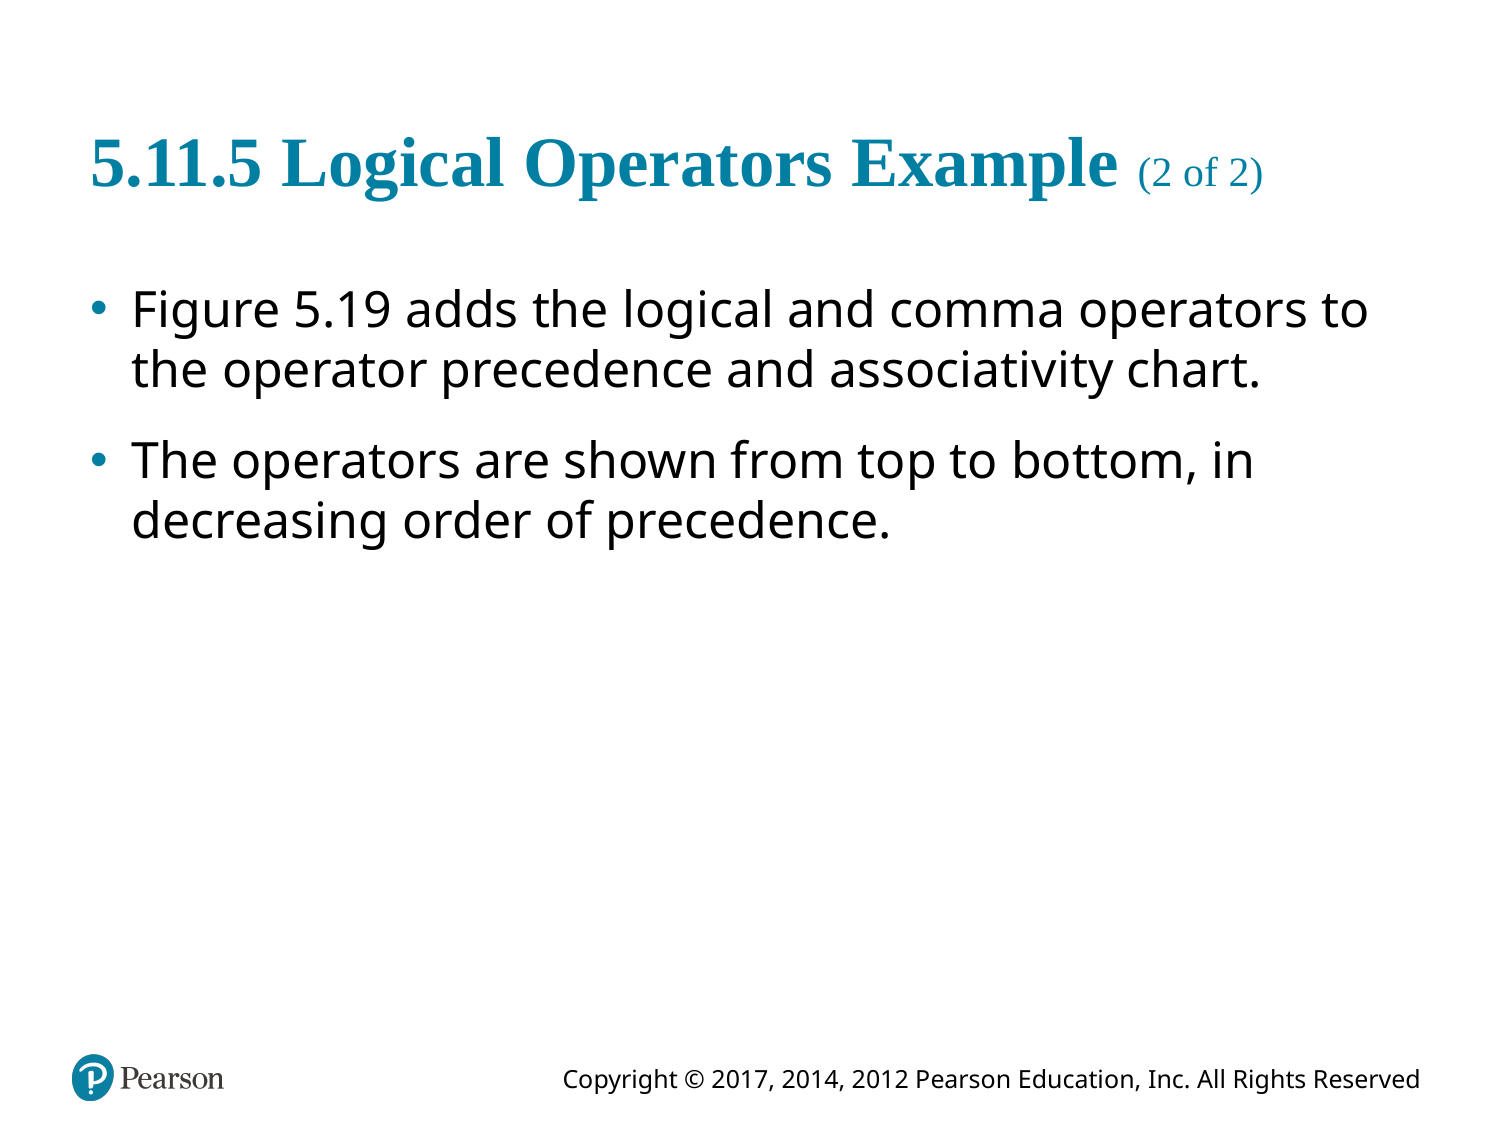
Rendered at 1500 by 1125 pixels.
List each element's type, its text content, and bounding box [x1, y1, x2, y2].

picture [72, 1054, 88, 1070]
picture [80, 1063, 106, 1088]
title 5.11.5 Logical Operators Example (2 of 2) [75, 35, 1425, 216]
list Figure 5.19 adds the logical and comma operators to the operator precedence and associativity chart. The operators are shown from top to bottom, in decreasing order of precedence. [75, 262, 1425, 1005]
picture [98, 1054, 224, 1101]
picture [72, 1087, 83, 1101]
